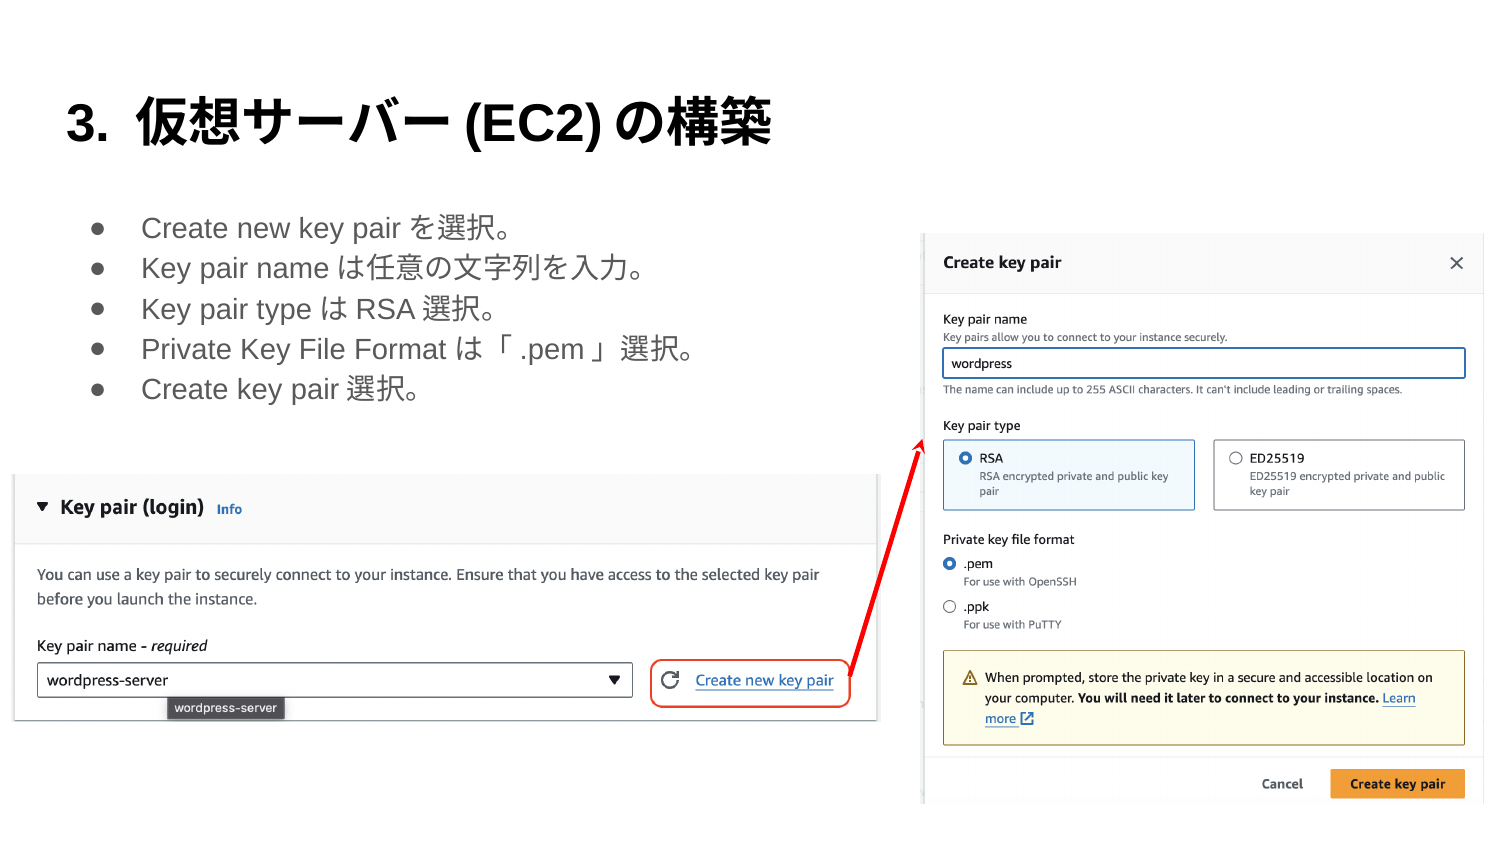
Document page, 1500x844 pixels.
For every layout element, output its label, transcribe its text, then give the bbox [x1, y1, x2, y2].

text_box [849, 438, 923, 677]
picture [920, 233, 1484, 804]
picture [10, 474, 882, 723]
list Create new key pairを選択。 Key pair nameは任意の文字列を入力。 Key pair typeはRSA選択。 Private Key File Formatは「.pem」選択。 Create key pair選択。 [51, 189, 881, 472]
title 3. 仮想サーバー(EC2)の構築 [51, 72, 1449, 167]
